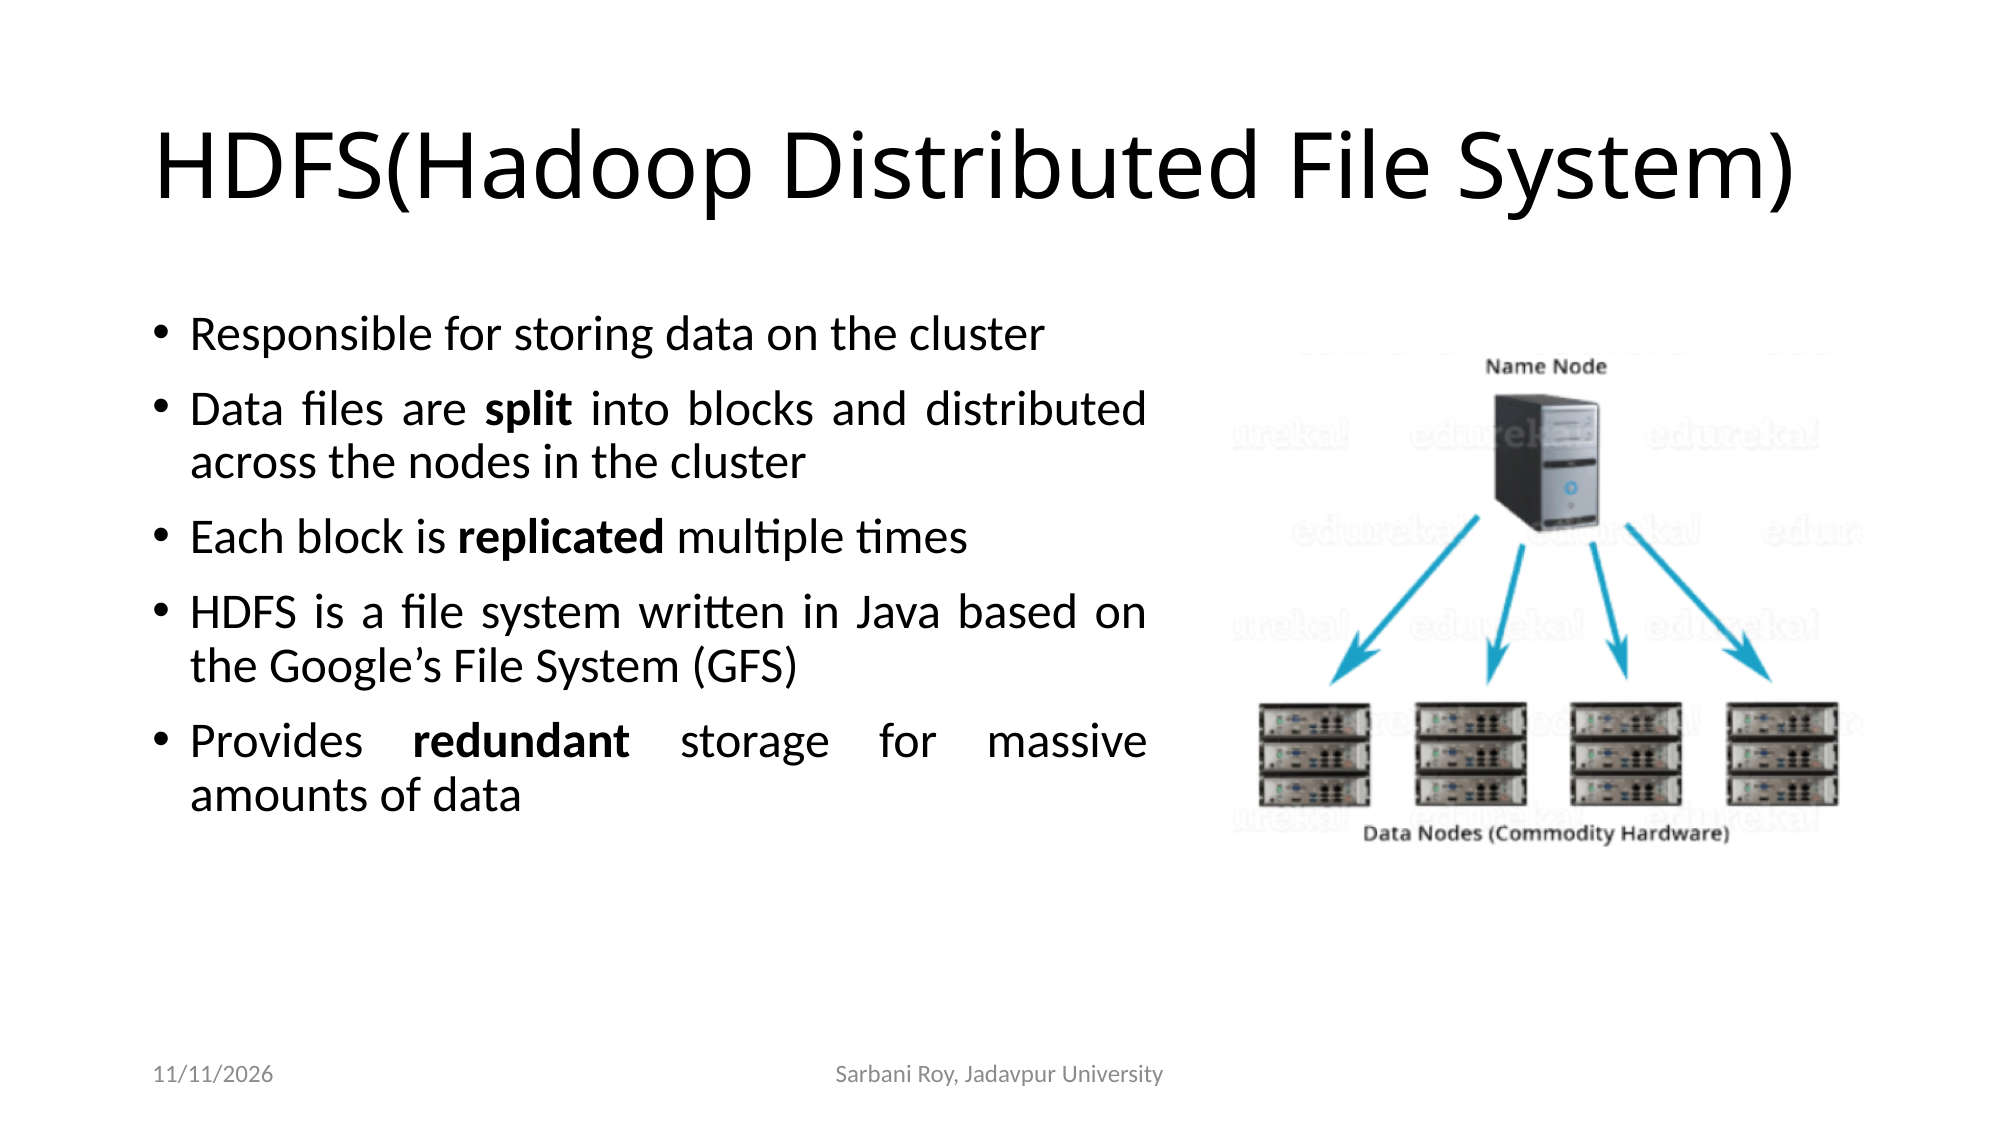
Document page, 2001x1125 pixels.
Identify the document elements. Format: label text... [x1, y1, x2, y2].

list Responsible for storing data on the cluster Data files are split into blocks and distributed across the nodes in the cluster Each block is replicated multiple times HDFS is a file system written in Java based on the Google’s File System (GFS) Provides redundant storage for massive amounts of data [137, 299, 1163, 1014]
footer Sarbani Roy, Jadavpur University [662, 1042, 1338, 1103]
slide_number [137, 1042, 588, 1103]
title HDFS(Hadoop Distributed File System) [137, 59, 1863, 278]
picture [1233, 353, 1863, 876]
